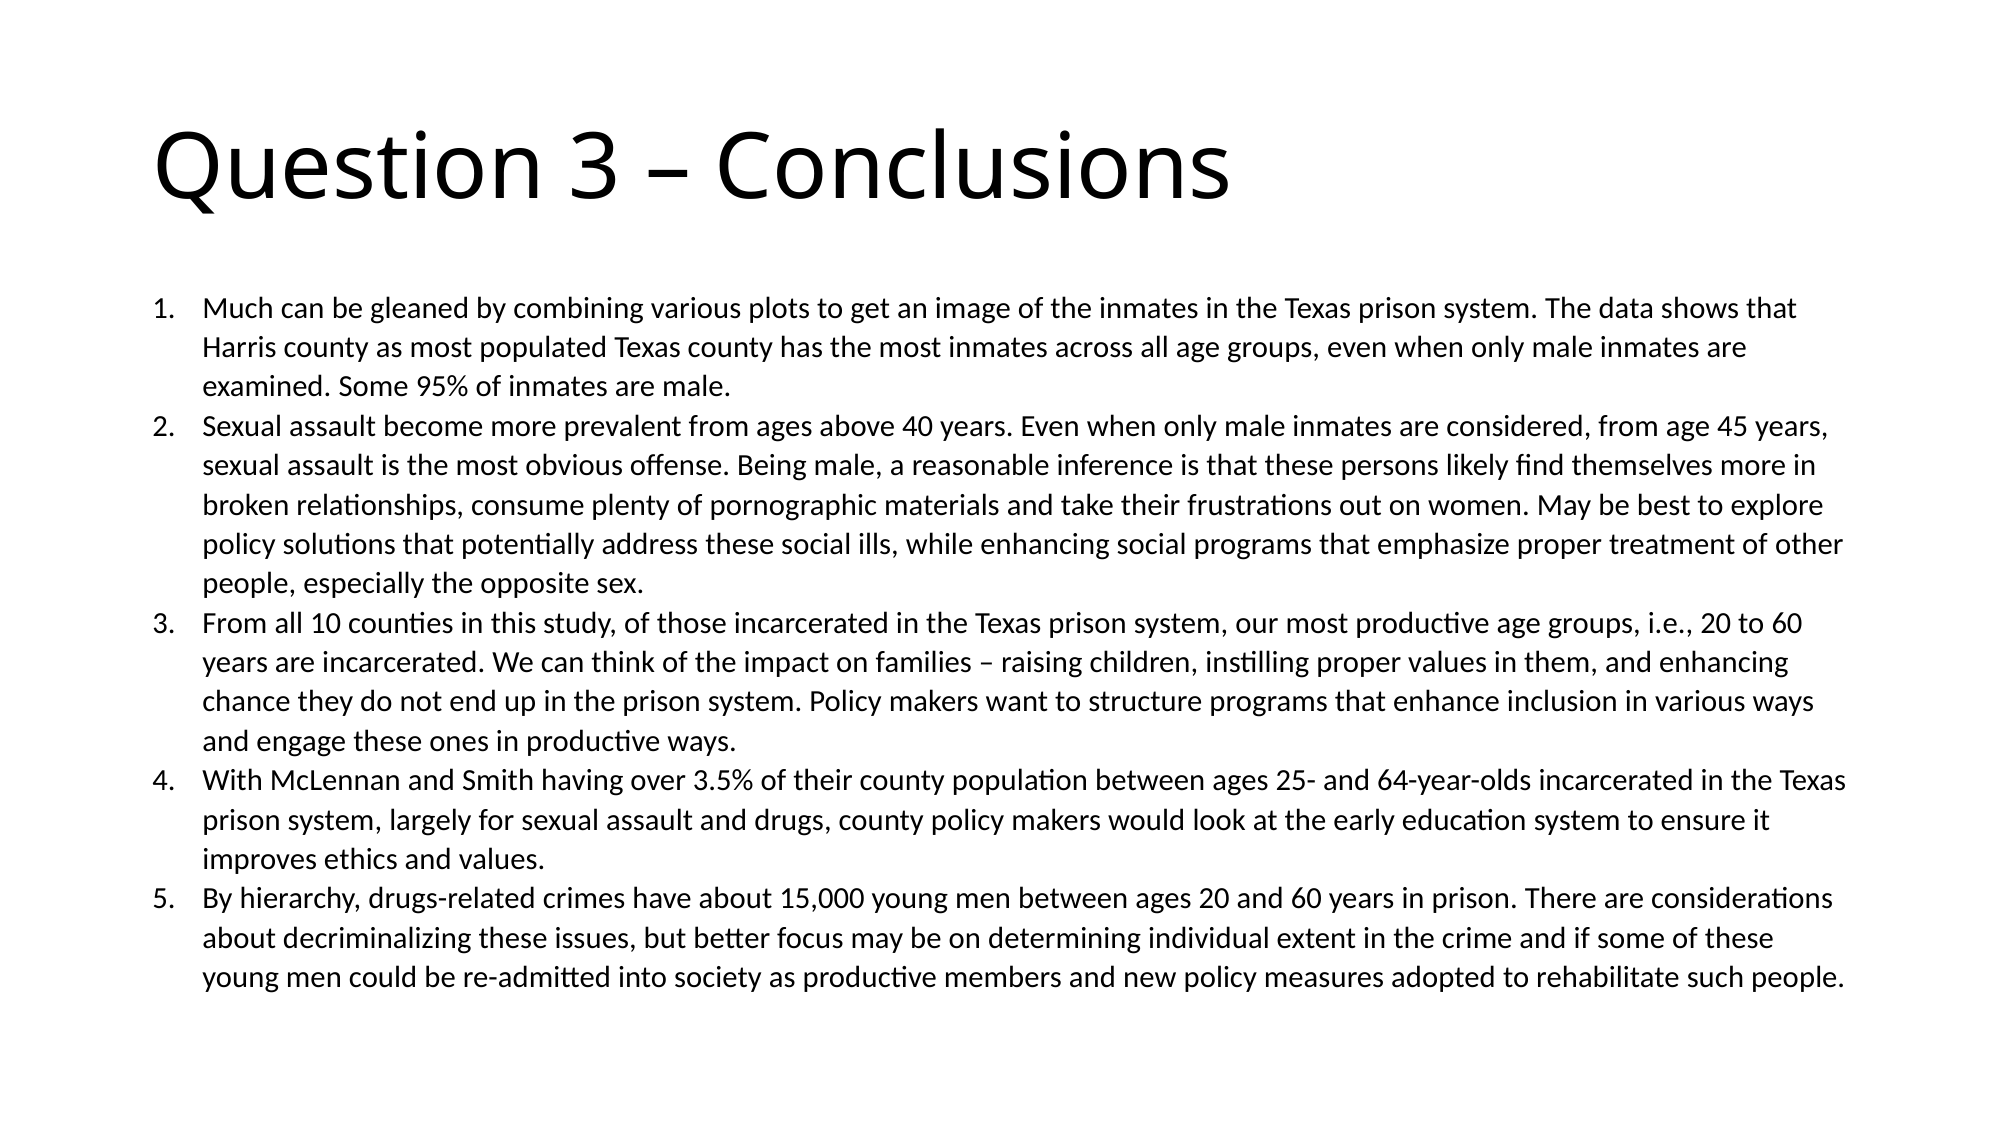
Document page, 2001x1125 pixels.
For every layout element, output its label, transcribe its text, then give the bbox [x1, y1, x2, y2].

title Question 3 – Conclusions [137, 59, 1863, 277]
list Much can be gleaned by combining various plots to get an image of the inmates in the Texas prison system. The data shows that Harris county as most populated Texas county has the most inmates across all age groups, even when only male inmates are examined. Some 95% of inmates are male. Sexual assault become more prevalent from ages above 40 years. Even when only male inmates are considered, from age 45 years, sexual assault is the most obvious offense. Being male, a reasonable inference is that these persons likely find themselves more in broken relationships, consume plenty of pornographic materials and take their frustrations out on women. May be best to explore policy solutions that potentially address these social ills, while enhancing social programs that emphasize proper treatment of other people, especially the opposite sex. From all 10 counties in this study, of those incarcerated in the Texas prison system, our most productive age groups, i.e., 20 to 60 years are incarcerated. We can think of the impact on families – raising children, instilling proper values in them, and enhancing chance they do not end up in the prison system. Policy makers want to structure programs that enhance inclusion in various ways and engage these ones in productive ways. With McLennan and Smith having over 3.5% of their county population between ages 25- and 64-year-olds incarcerated in the Texas prison system, largely for sexual assault and drugs, county policy makers would look at the early education system to ensure it improves ethics and values. By hierarchy, drugs-related crimes have about 15,000 young men between ages 20 and 60 years in prison. There are considerations about decriminalizing these issues, but better focus may be on determining individual extent in the crime and if some of these young men could be re-admitted into society as productive members and new policy measures adopted to rehabilitate such people. [137, 277, 1863, 1014]
